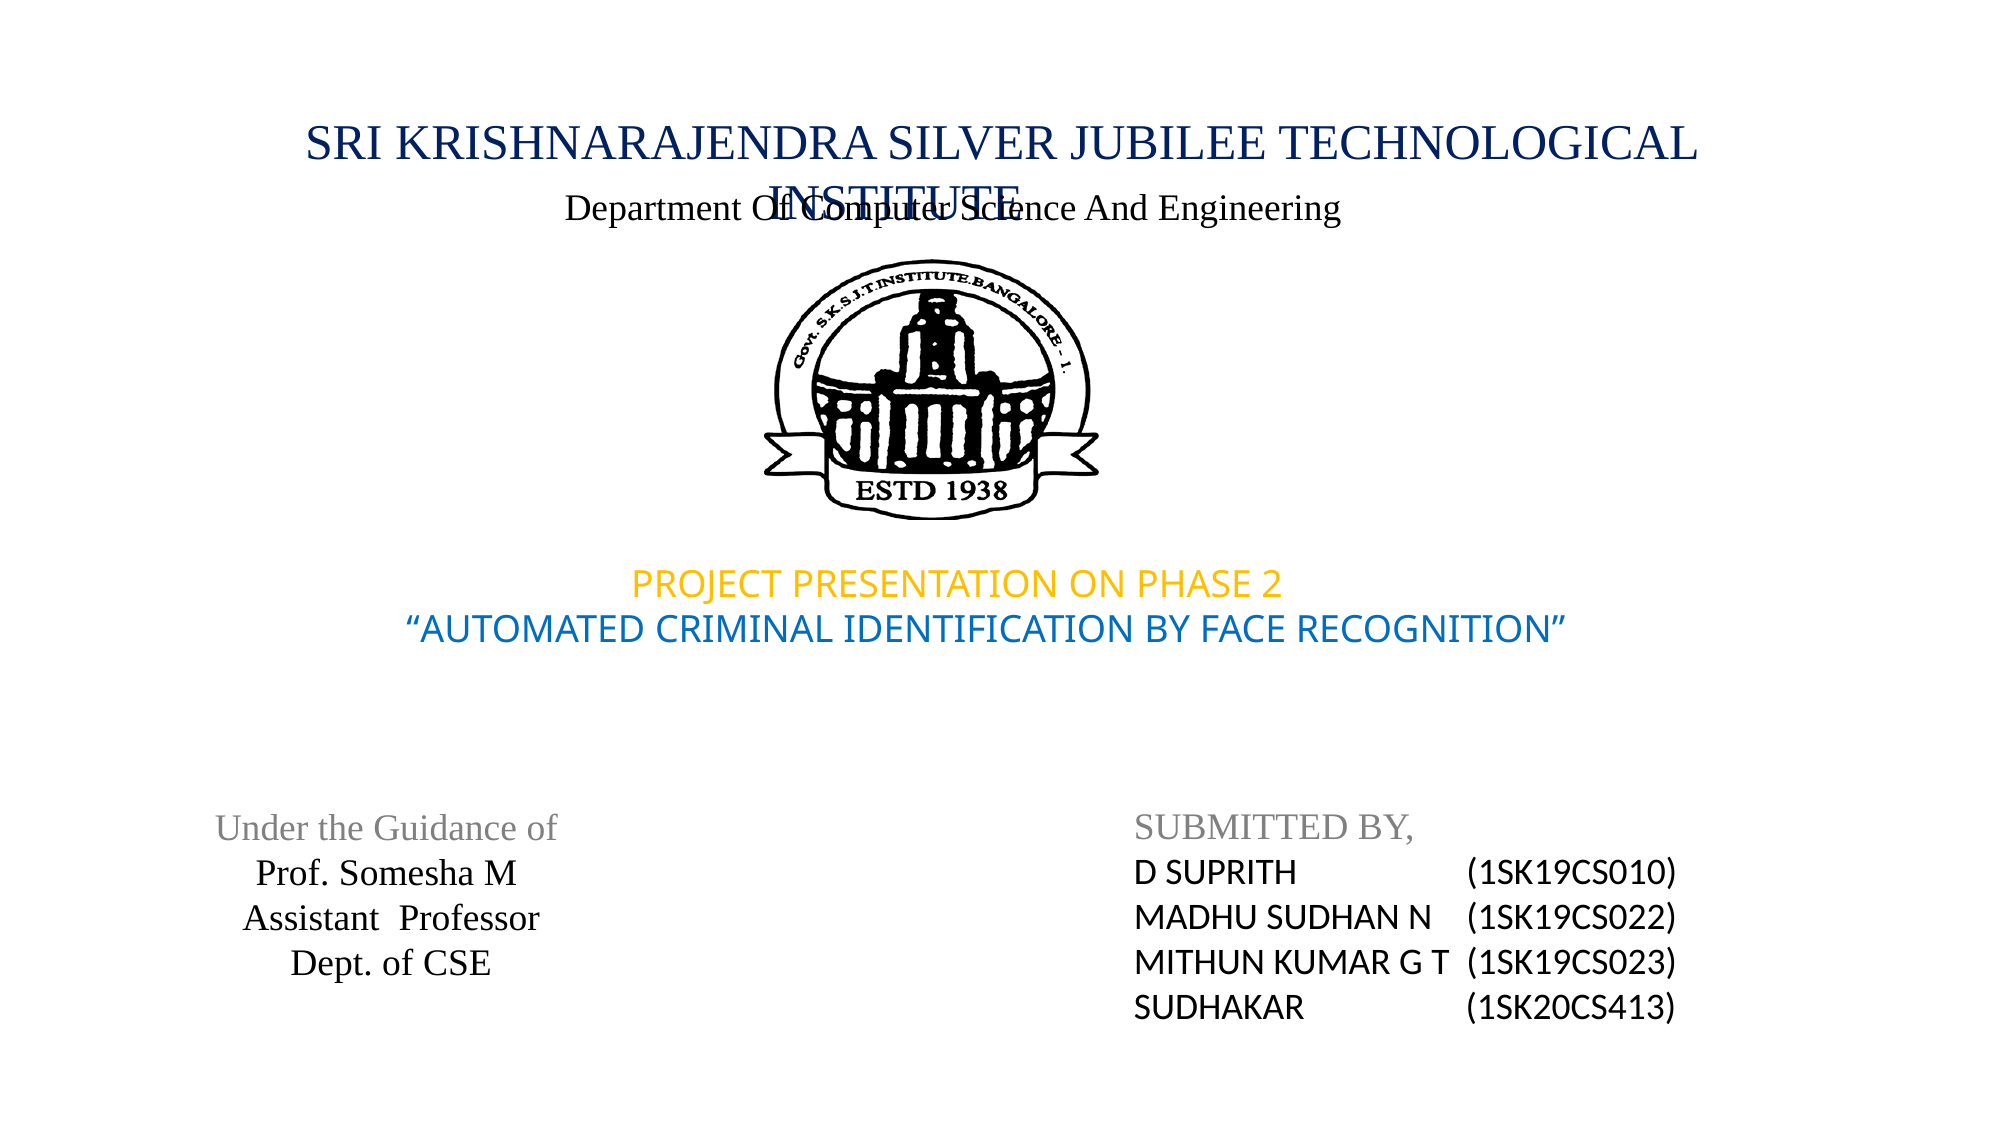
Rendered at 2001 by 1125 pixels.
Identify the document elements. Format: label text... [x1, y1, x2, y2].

picture [741, 240, 1120, 543]
text_box SRI KRISHNARAJENDRA SILVER JUBILEE TECHNOLOGICAL INSTITUTE [0, 102, 1821, 237]
text_box PROJECT PRESENTATION ON PHASE 2 “AUTOMATED CRIMINAL IDENTIFICATION BY FACE RECOGNITION” [245, 552, 1778, 658]
text_box SUBMITTED BY, D SUPRITH (1SK19CS010) MADHU SUDHAN N (1SK19CS022) MITHUN KUMAR G T (1SK19CS023) SUDHAKAR (1SK20CS413) [1119, 750, 1821, 1125]
text_box Under the Guidance of Prof. Somesha M Assistant Professor Dept. of CSE [185, 795, 598, 991]
text_box Department Of Computer Science And Engineering [549, 175, 1358, 281]
